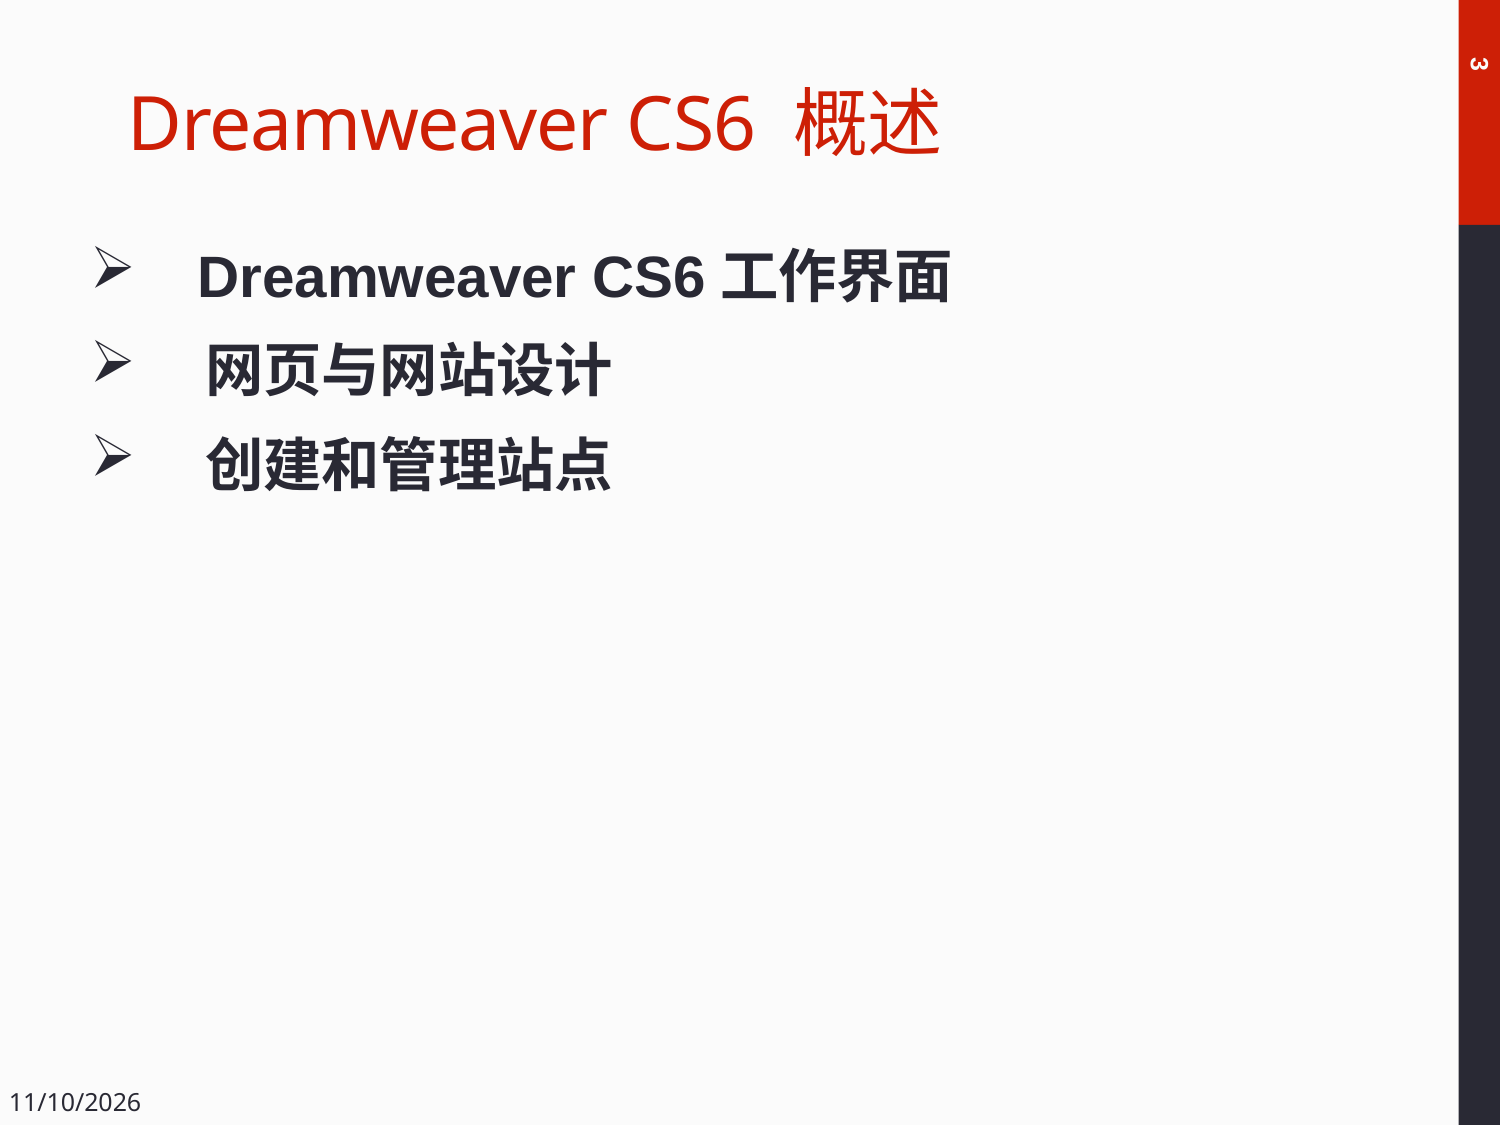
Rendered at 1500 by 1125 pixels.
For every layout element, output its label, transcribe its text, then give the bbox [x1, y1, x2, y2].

title Dreamweaver CS6 概述 [75, 24, 1282, 173]
list Dreamweaver CS6工作界面 网页与网站设计 创建和管理站点 [75, 231, 1325, 1024]
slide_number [0, 1070, 183, 1121]
slide_number 3 [1450, 15, 1500, 114]
